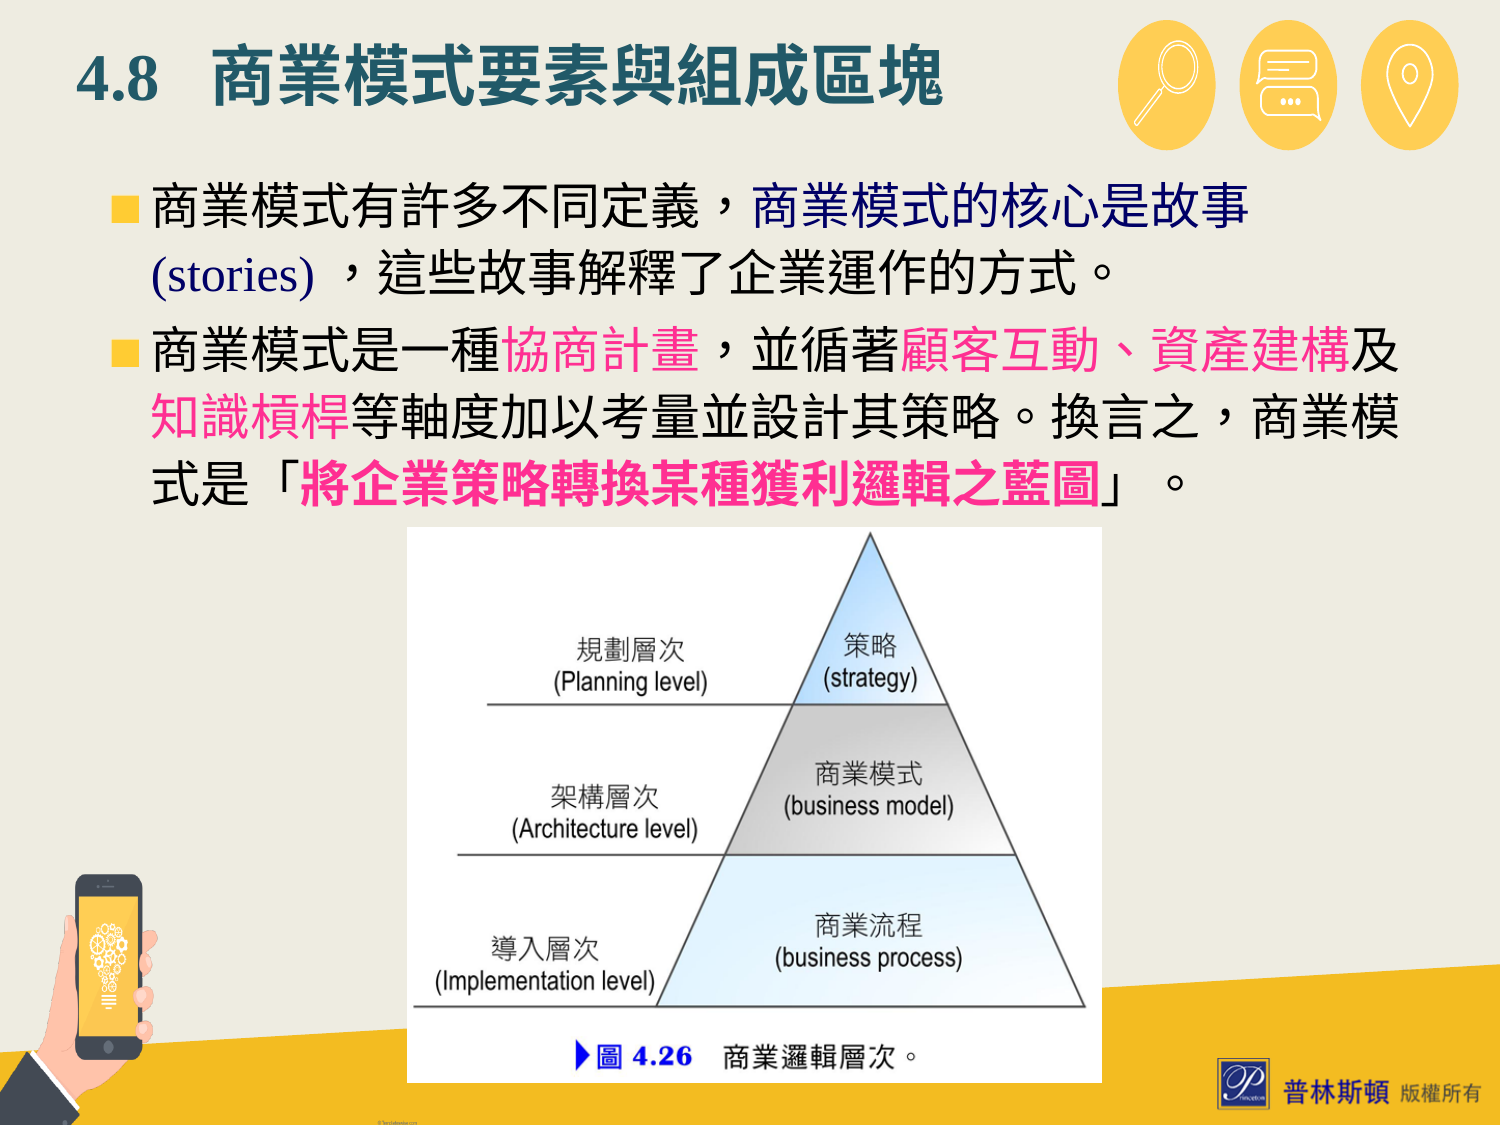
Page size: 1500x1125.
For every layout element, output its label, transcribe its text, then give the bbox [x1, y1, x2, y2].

picture [103, 187, 139, 223]
title 4.8 商業模式要素與組成區塊 [76, 19, 1459, 114]
picture [1217, 1058, 1500, 1125]
list 商業模式有許多不同定義，商業模式的核心是故事 (stories)，這些故事解釋了企業運作的方式。 商業模式是一種協商計畫，並循著顧客互動、資產建構及知識槓桿等軸度加以考量並設計其策略。換言之，商業模式是「將企業策略轉換某種獲利邏輯之藍圖」。 [76, 160, 1459, 1059]
picture [0, 526, 1102, 1125]
picture [103, 331, 139, 367]
